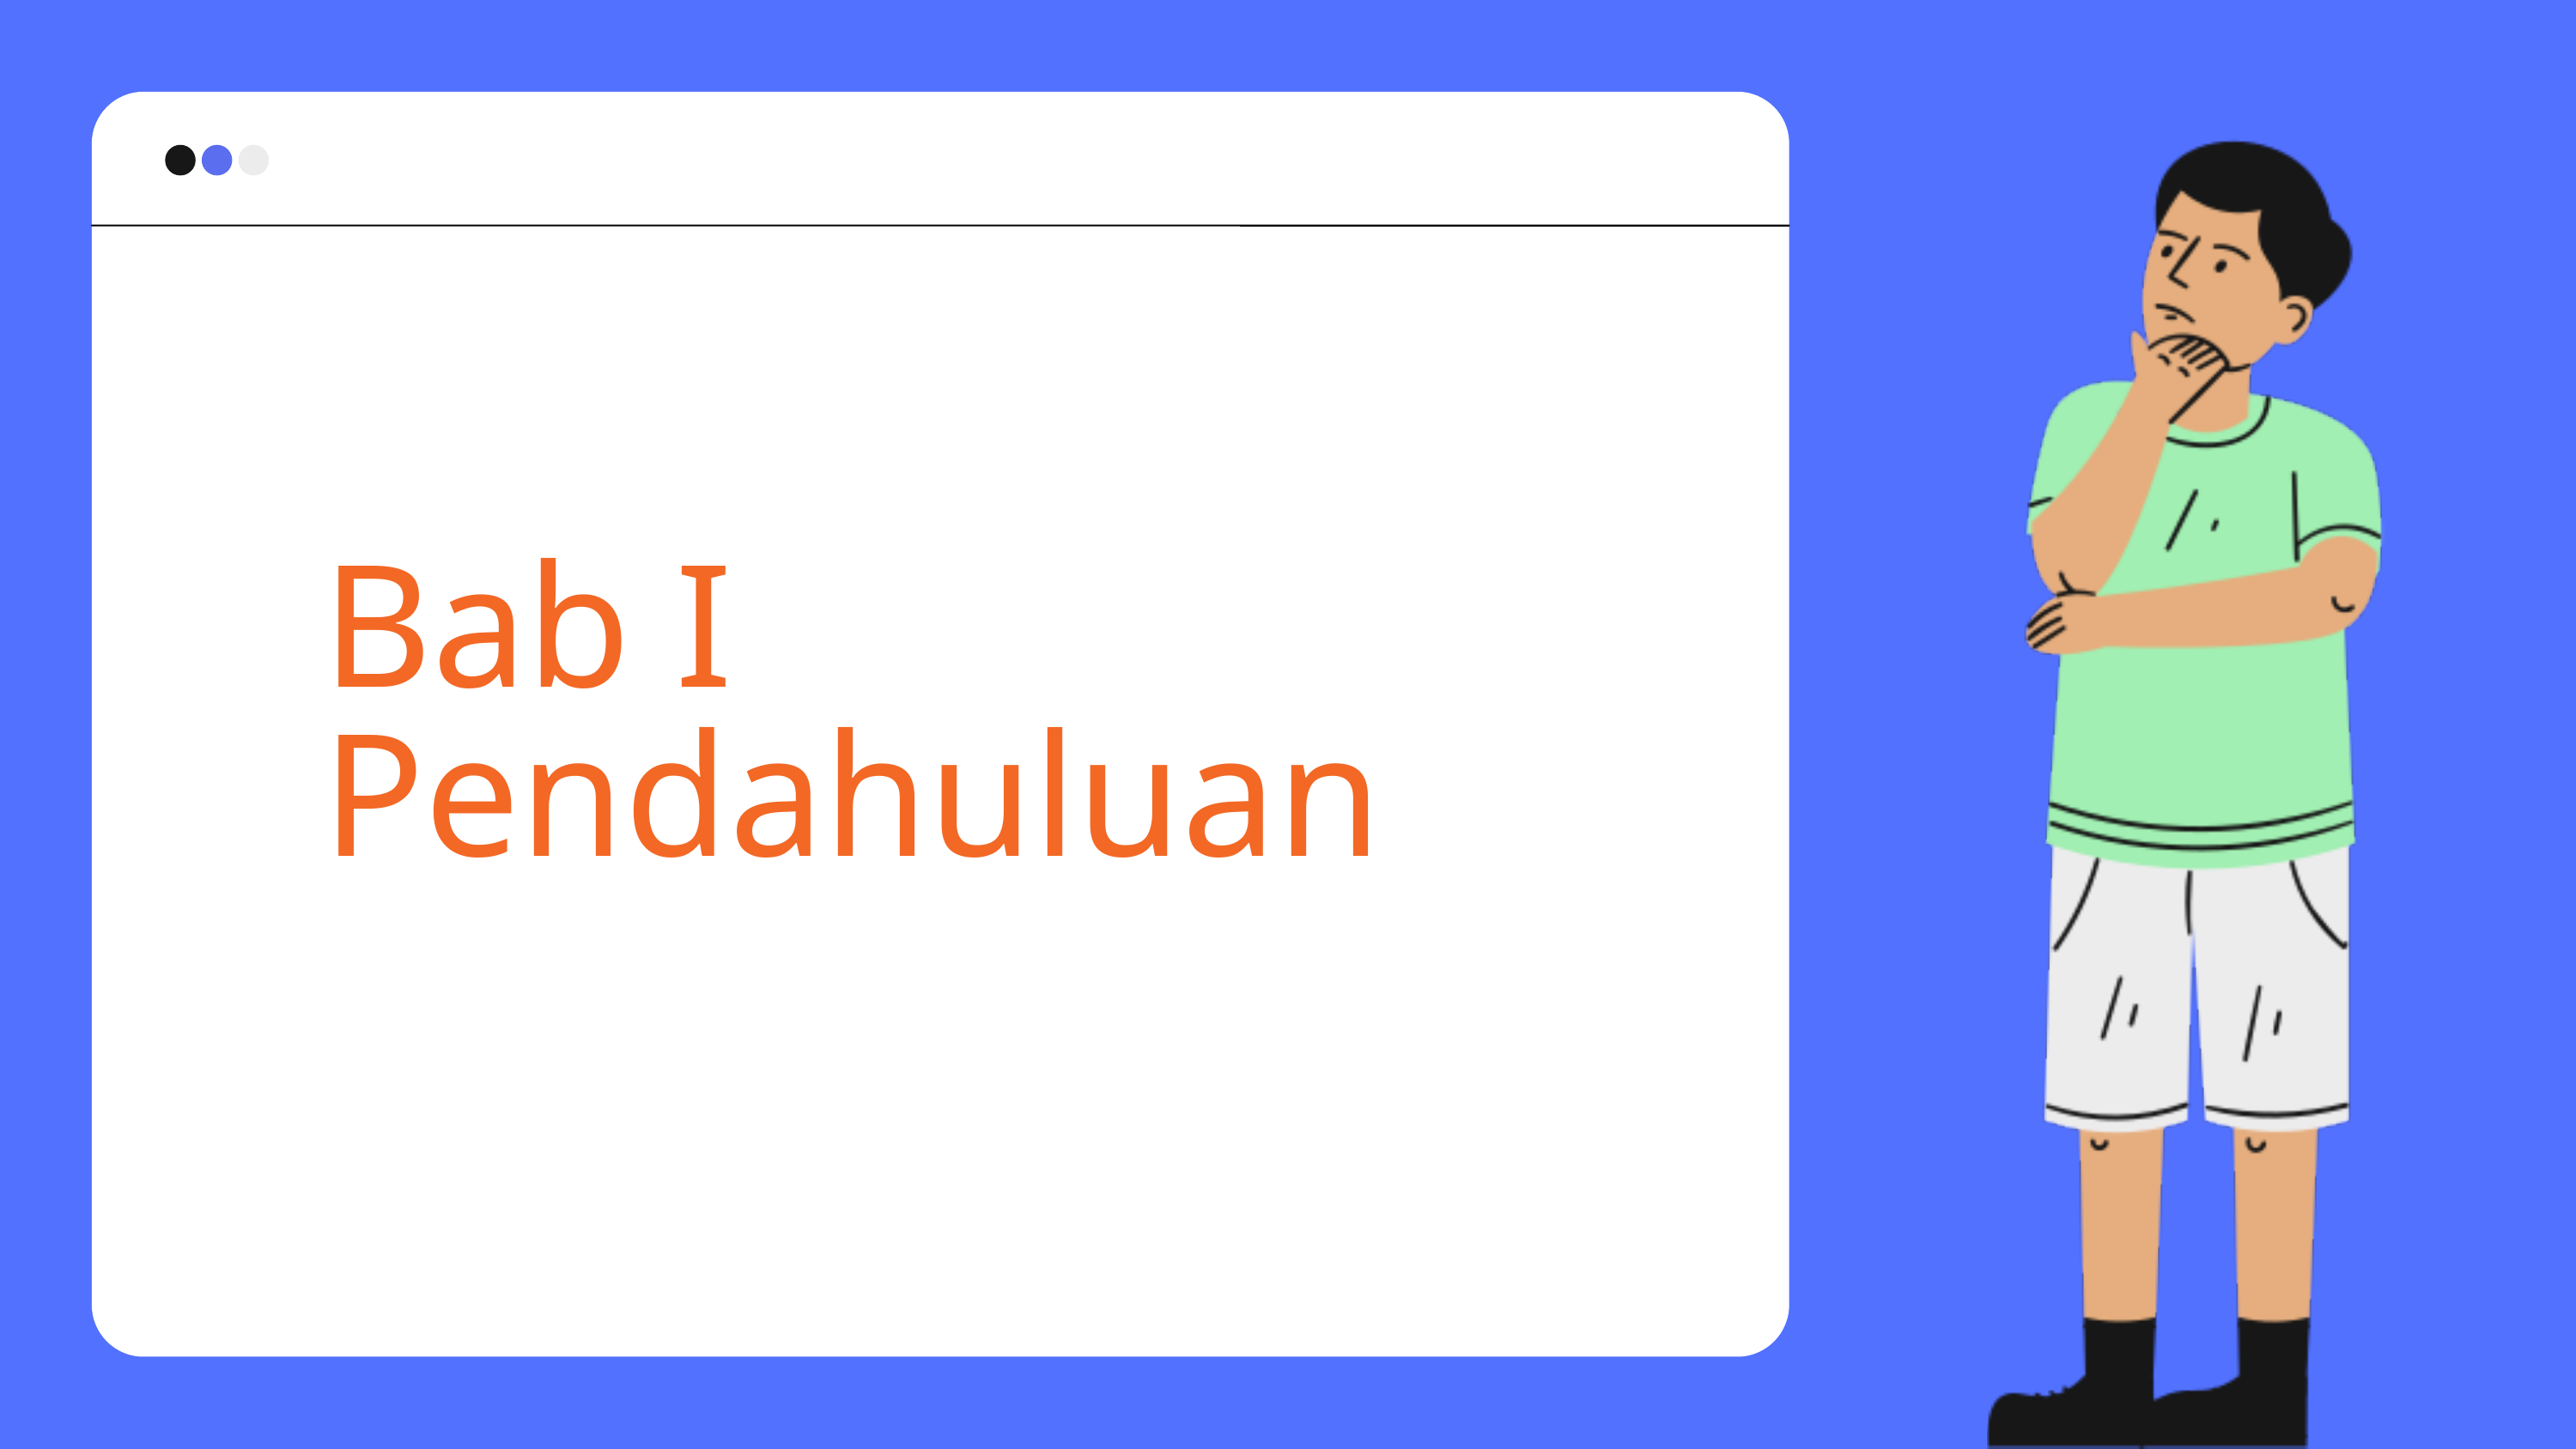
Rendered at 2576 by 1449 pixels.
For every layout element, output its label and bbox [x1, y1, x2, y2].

text_box [91, 91, 1789, 1357]
picture [1986, 131, 2385, 1449]
